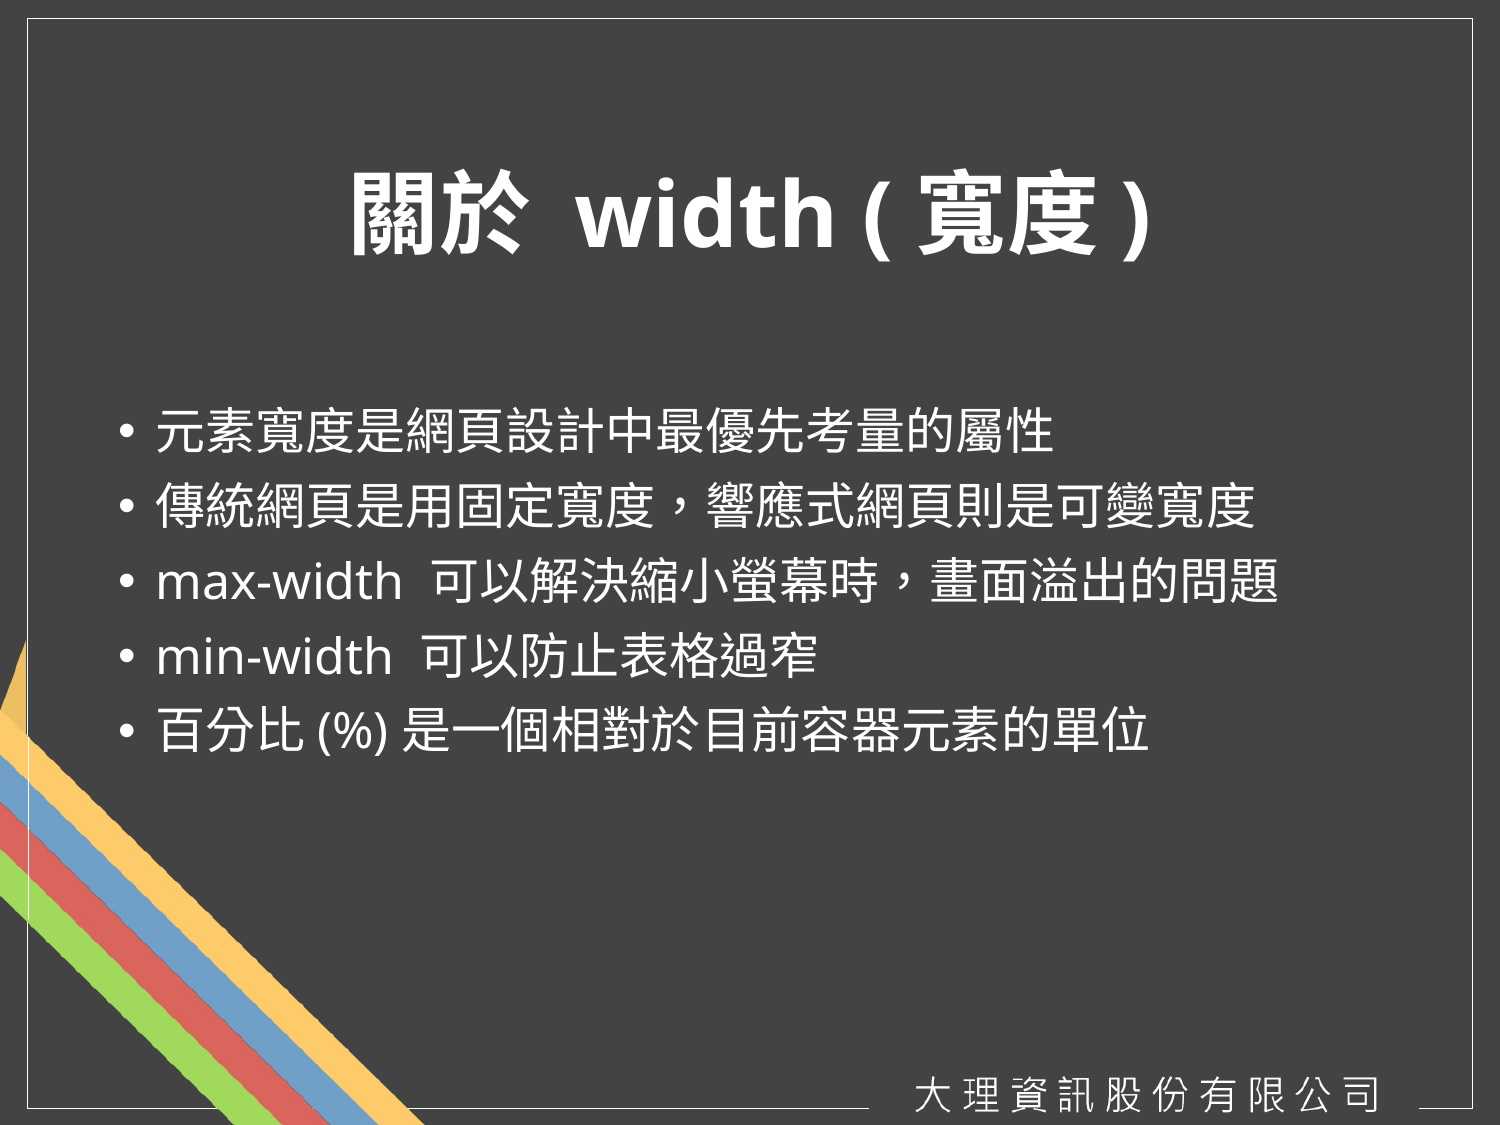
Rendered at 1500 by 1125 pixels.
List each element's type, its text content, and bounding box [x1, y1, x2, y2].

picture [0, 0, 1500, 1125]
title 關於 width (寬度) [103, 108, 1397, 327]
list 元素寬度是網頁設計中最優先考量的屬性 傳統網頁是用固定寬度，響應式網頁則是可變寬度 max-width 可以解決縮小螢幕時，畫面溢出的問題 min-width 可以防止表格過窄 百分比(%)是一個相對於目前容器元素的單位 [103, 398, 1397, 785]
